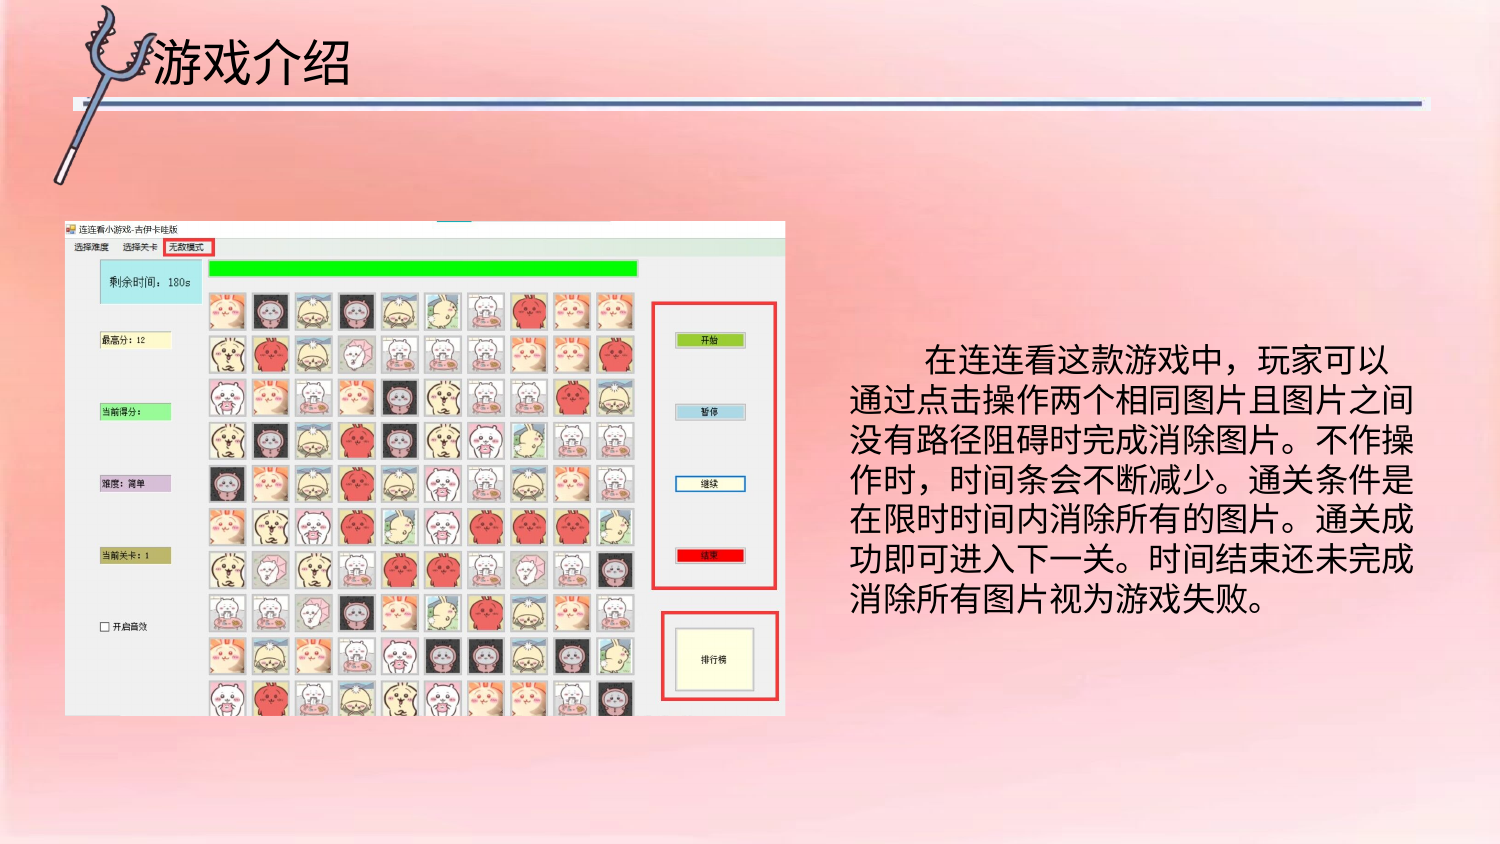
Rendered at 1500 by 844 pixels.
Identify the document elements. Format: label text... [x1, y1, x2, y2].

text_box 游戏介绍 [170, 26, 365, 96]
text_box 在连连看这款游戏中，玩家可以通过点击操作两个相同图片且图片之间没有路径阻碍时完成消除图片。不作操作时，时间条会不断减少。通关条件是在限时时间内消除所有的图片。通关成功即可进入下一关。时间结束还未完成消除所有图片视为游戏失败。 [838, 333, 1428, 620]
picture [0, 0, 1500, 844]
